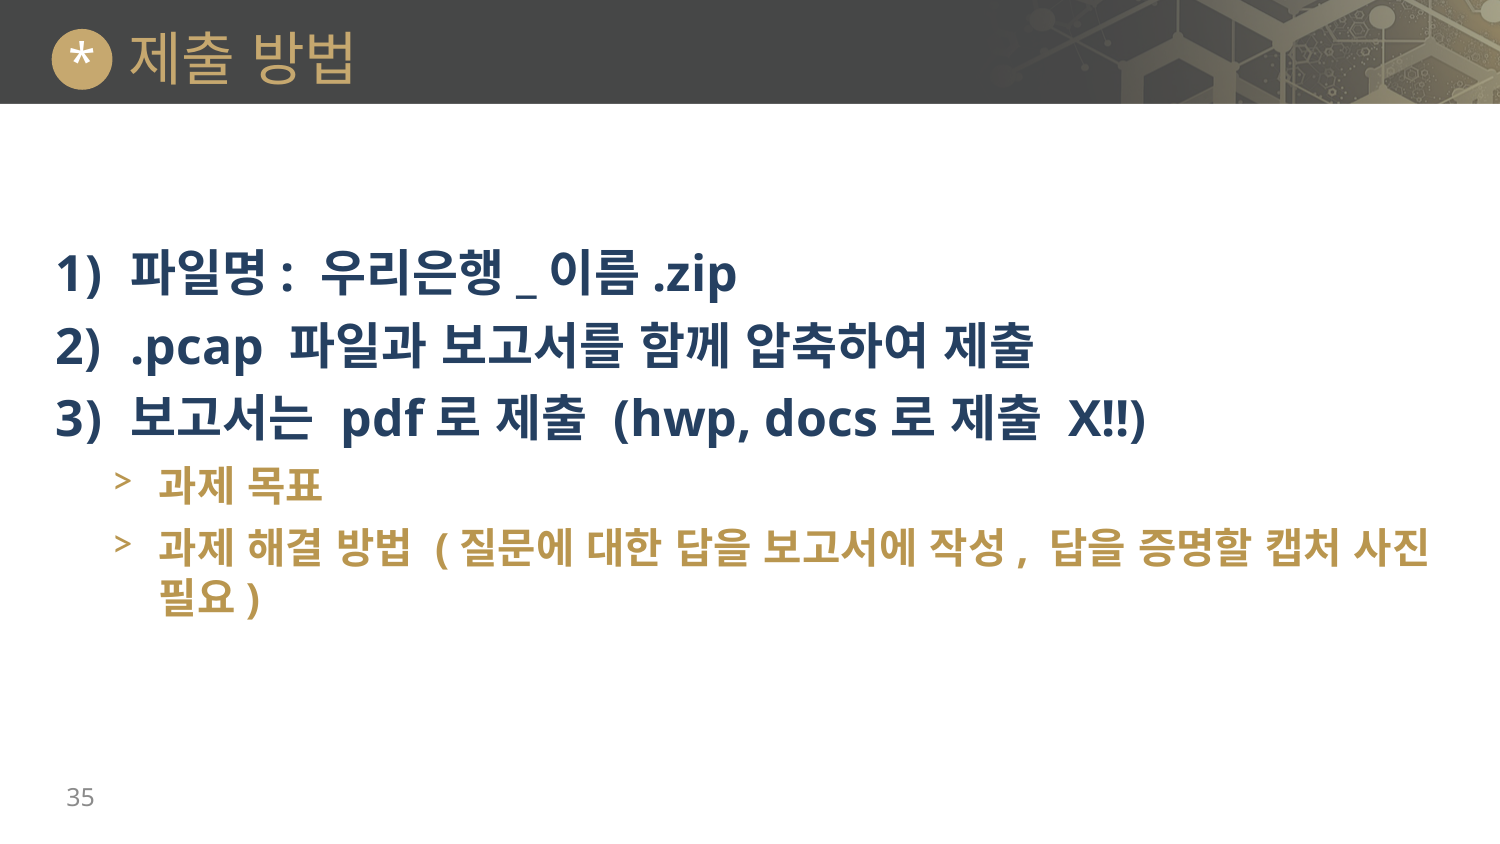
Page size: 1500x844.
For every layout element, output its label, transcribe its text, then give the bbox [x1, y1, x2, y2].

list 파일명: 우리은행_이름.zip .pcap 파일과 보고서를 함께 압축하여 제출 보고서는 pdf로 제출 (hwp, docs로 제출 X!!) 과제 목표 과제 해결 방법 (질문에 대한 답을 보고서에 작성, 답을 증명할 캡처 사진 필요) [41, 150, 1459, 777]
text_box 35 [51, 776, 124, 822]
picture [0, 0, 1500, 103]
title 제출 방법 [113, 13, 1459, 100]
list * [51, 28, 113, 90]
